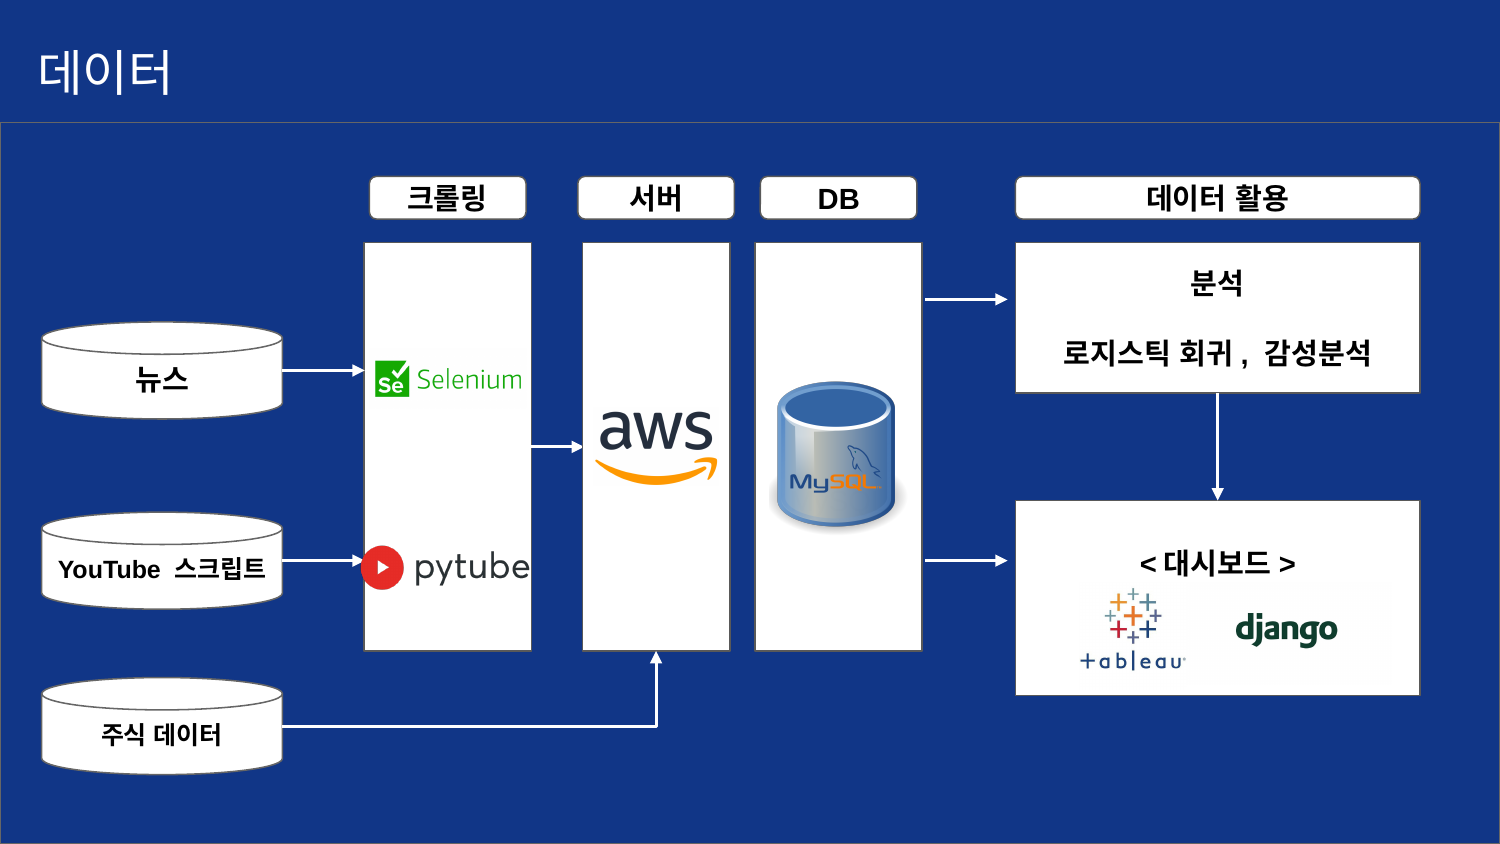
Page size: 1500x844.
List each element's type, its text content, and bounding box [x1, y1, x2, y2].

text_box 데이터 활용 [1015, 176, 1421, 220]
text_box 분석 로지스틱 회귀, 감성분석 [1015, 242, 1420, 394]
title 데이터 [22, 19, 1420, 122]
text_box MySQL [754, 242, 923, 651]
text_box [363, 382, 532, 536]
text_box [0, 122, 1500, 844]
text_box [282, 650, 657, 727]
text_box [363, 607, 532, 649]
text_box 서버 [577, 176, 735, 220]
text_box 주식 데이터 [41, 677, 283, 775]
picture [369, 348, 527, 409]
text_box 뉴스 [41, 321, 283, 419]
text_box 크롤링 [369, 176, 527, 220]
text_box [582, 242, 730, 651]
picture [592, 407, 720, 487]
text_box DB [760, 176, 917, 220]
text_box YouTube 스크립트 [41, 512, 283, 610]
picture [1078, 581, 1392, 690]
picture [769, 357, 908, 554]
text_box <대시보드> [1015, 500, 1420, 696]
picture [352, 537, 543, 598]
text_box [363, 242, 532, 367]
